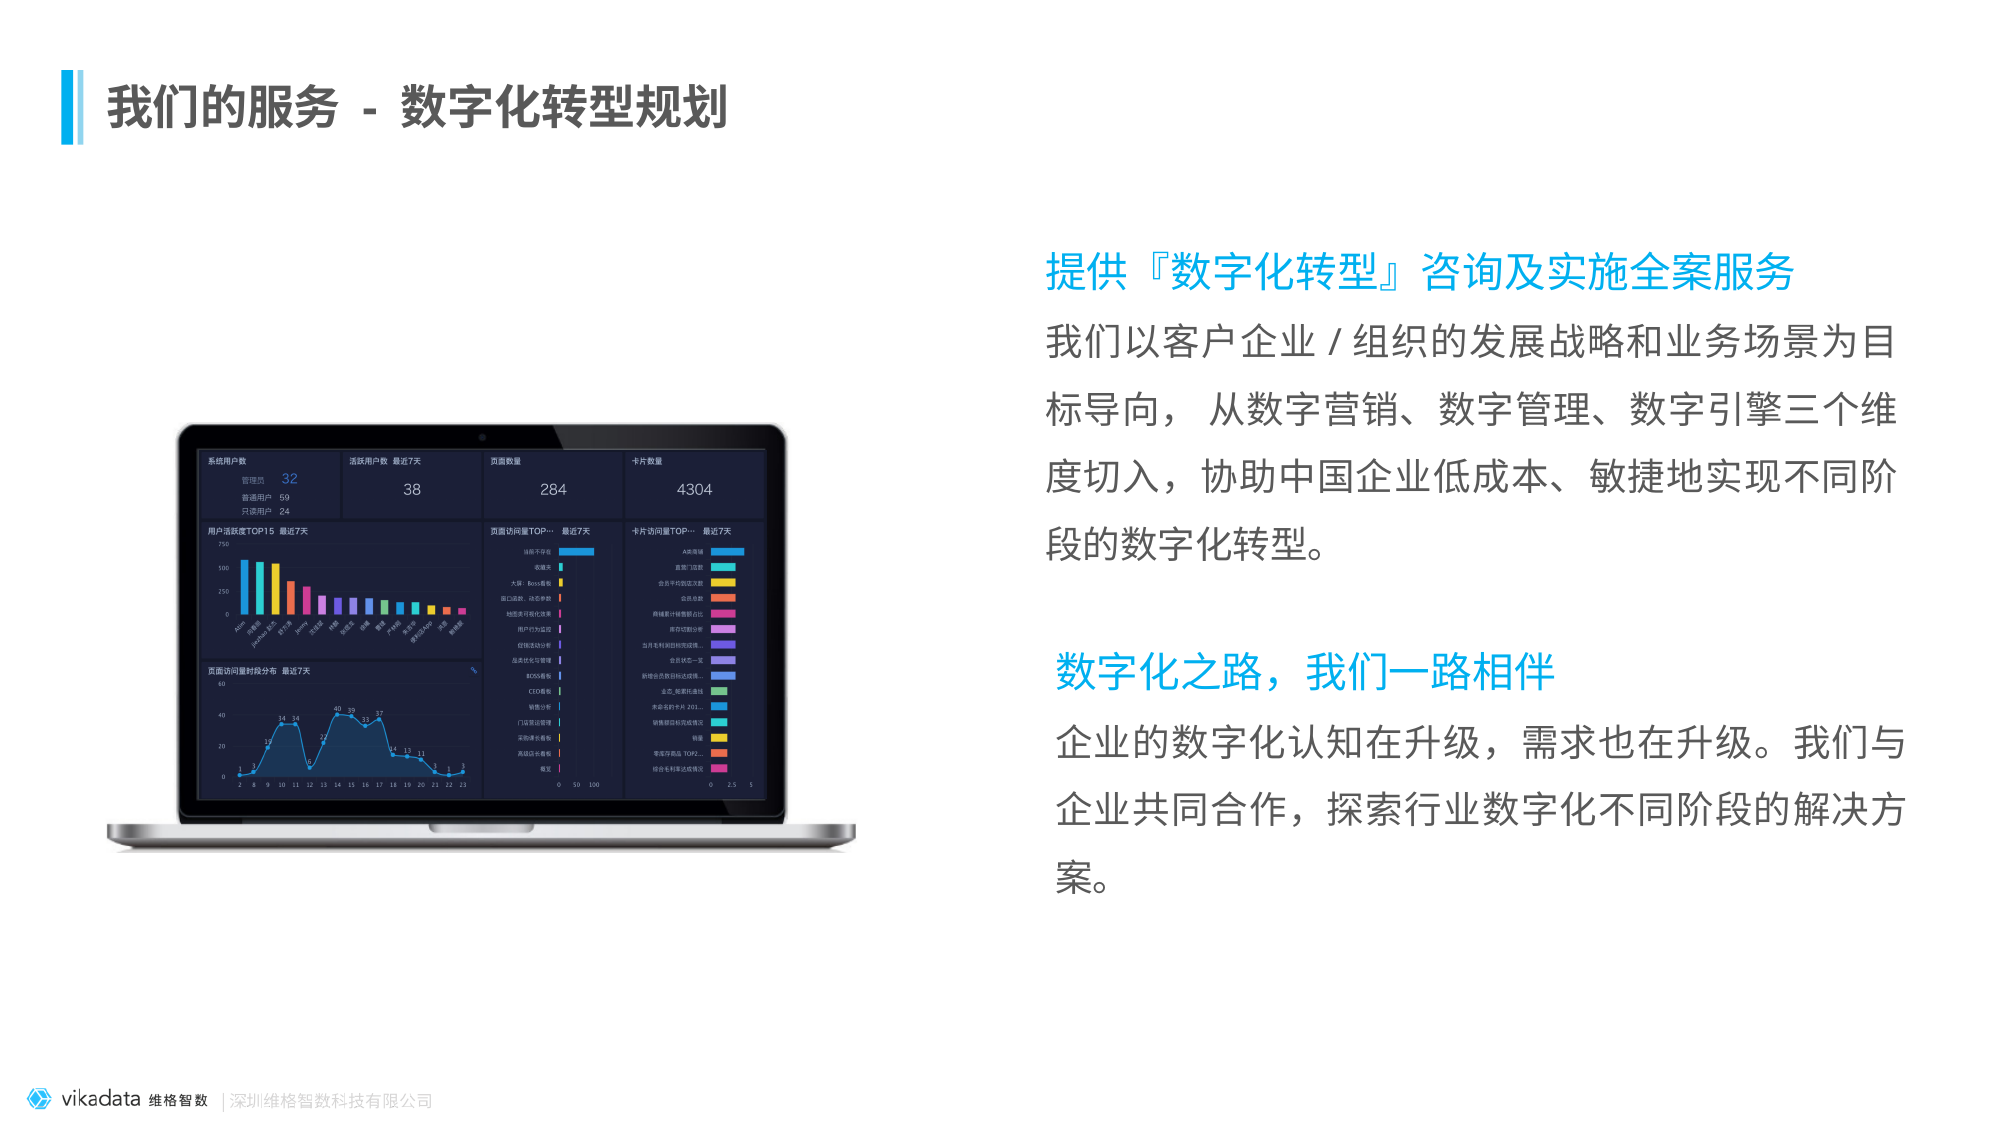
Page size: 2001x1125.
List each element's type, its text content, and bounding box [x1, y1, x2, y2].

picture [199, 450, 767, 799]
title 我们的服务 - 数字化转型规划 [90, 69, 1631, 143]
text_box 提供『数字化转型』咨询及实施全案服务 我们以客户企业/组织的发展战略和业务场景为目标导向， 从数字营销、数字管理、数字引擎三个维度切入，协助中国企业低成本、敏捷地实现不同阶段的数字化转型。 [1030, 223, 1914, 632]
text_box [100, 422, 863, 853]
text_box 数字化之路，我们一路相伴 企业的数字化认知在升级，需求也在升级。我们与企业共同合作，探索行业数字化不同阶段的解决方案。 [1040, 623, 1923, 974]
picture [13, 1071, 444, 1125]
